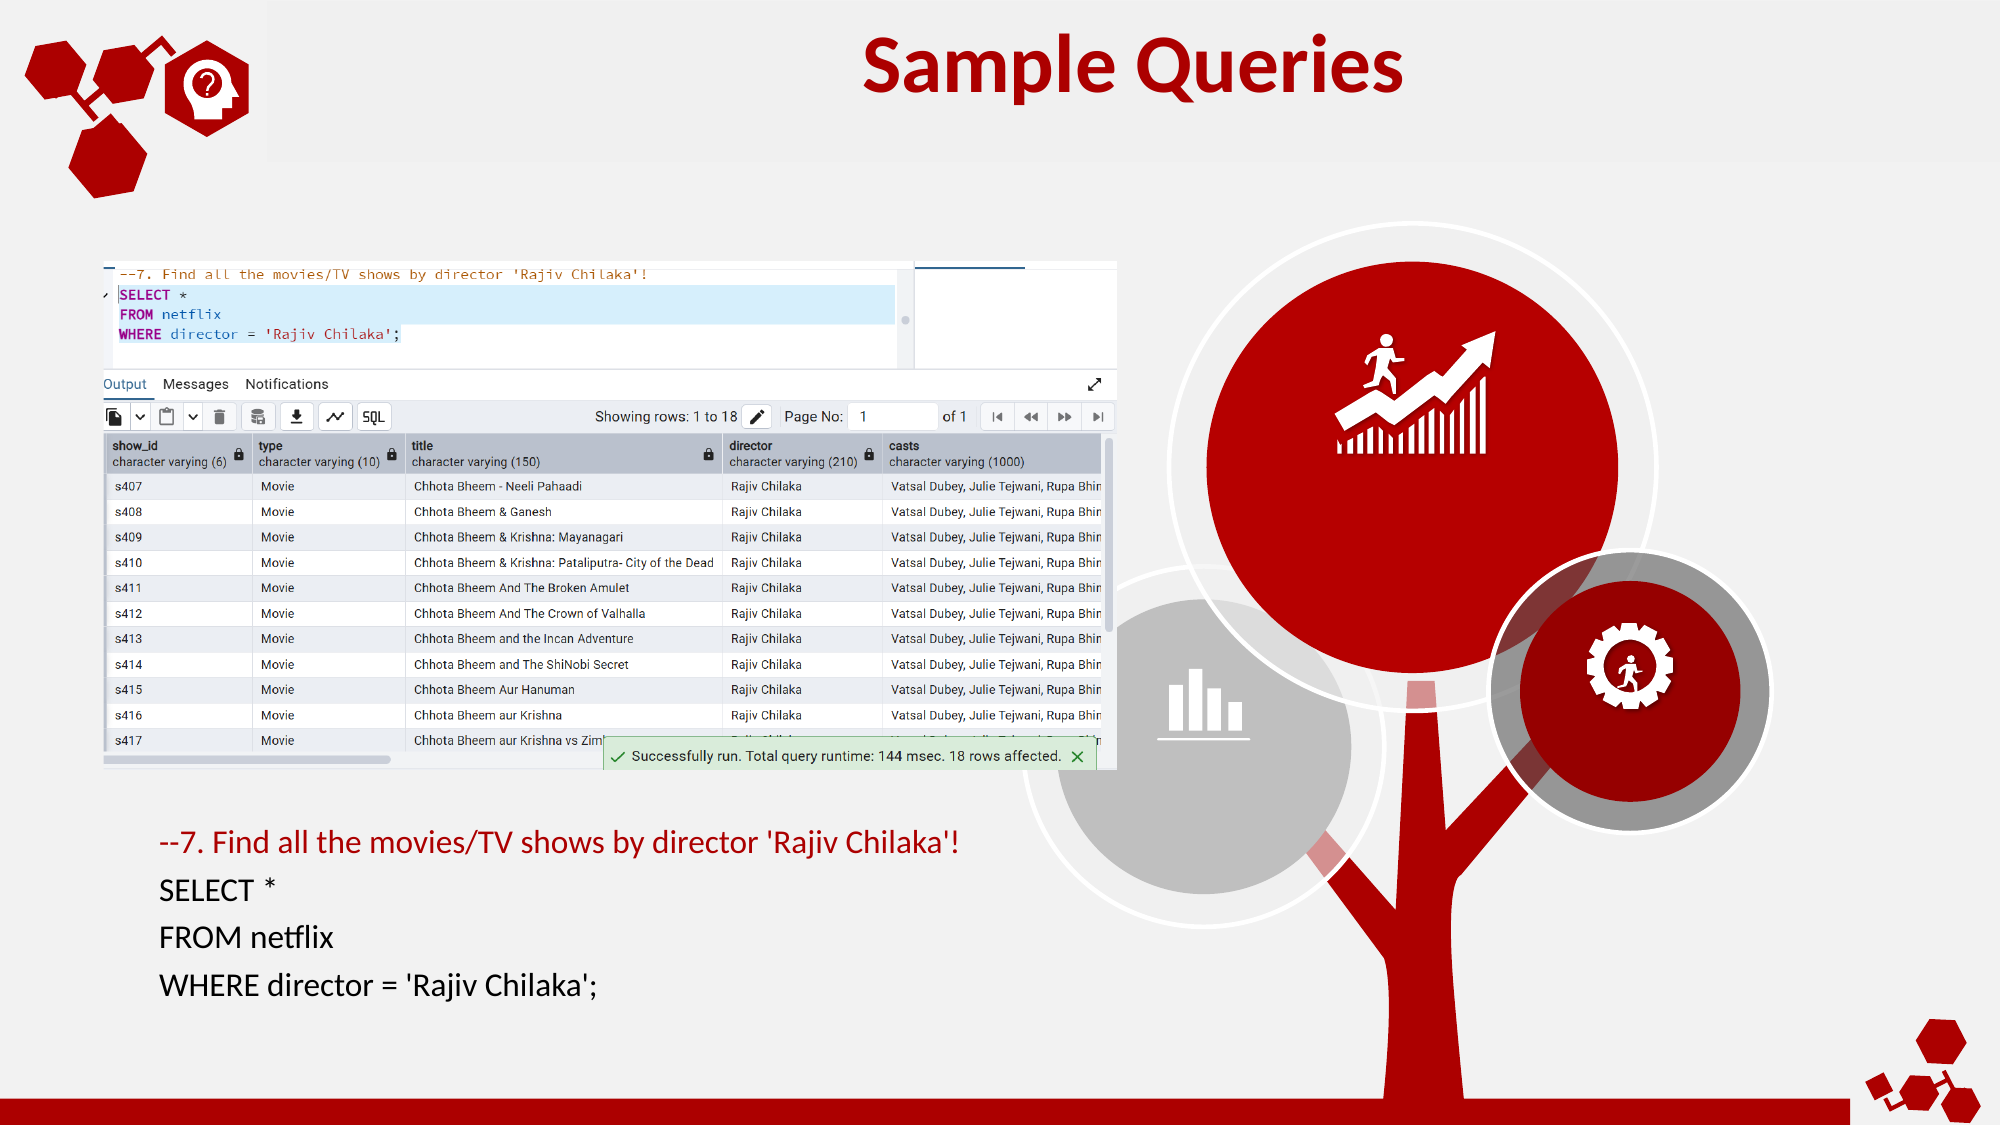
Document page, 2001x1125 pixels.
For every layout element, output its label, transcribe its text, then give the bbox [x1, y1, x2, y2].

text_box [1360, 713, 1496, 1125]
picture [103, 261, 1117, 770]
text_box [1488, 550, 1772, 834]
text_box Sample Queries [267, 1, 2000, 162]
text_box --7. Find all the movies/TV shows by director 'Rajiv Chilaka'! SELECT * FROM netflix WHERE director = 'Rajiv Chilaka'; [139, 801, 1081, 1014]
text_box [1168, 223, 1657, 711]
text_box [1023, 566, 1385, 927]
